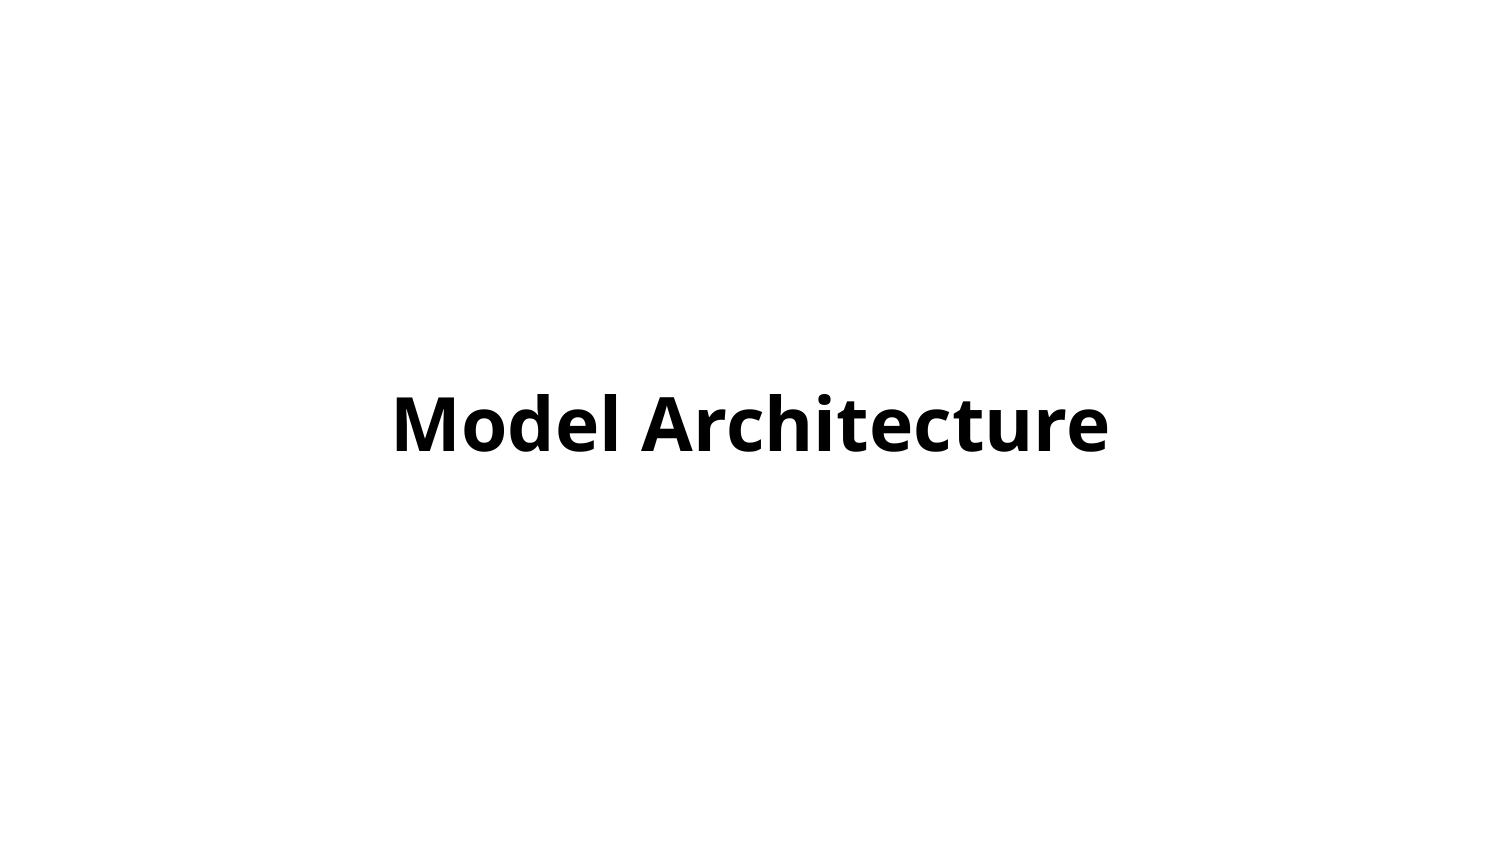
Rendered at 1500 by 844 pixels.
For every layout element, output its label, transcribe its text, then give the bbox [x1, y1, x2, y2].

title Model Architecture [75, 352, 1427, 491]
